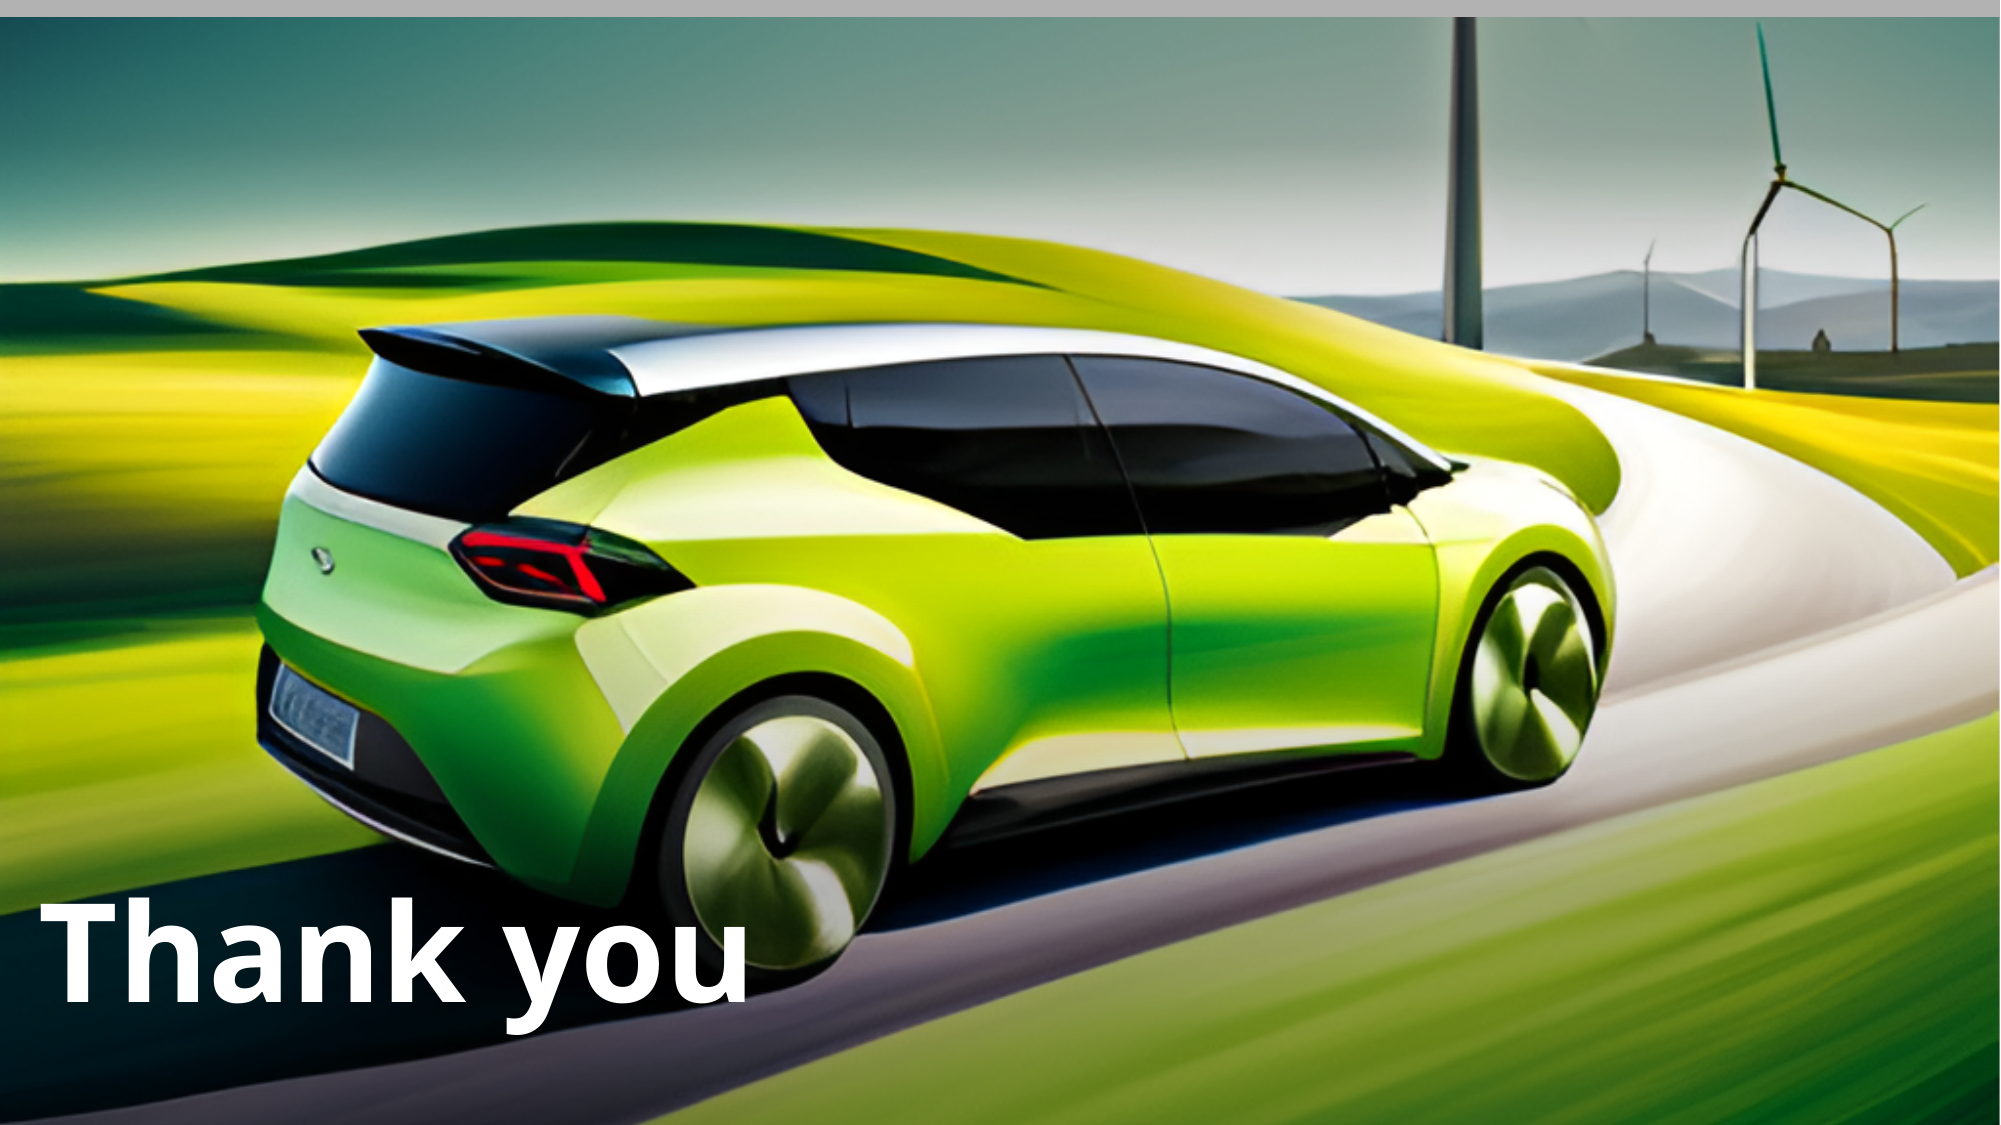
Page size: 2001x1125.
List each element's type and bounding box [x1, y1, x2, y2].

text_box [0, 0, 2000, 17]
picture [0, 17, 2000, 1125]
